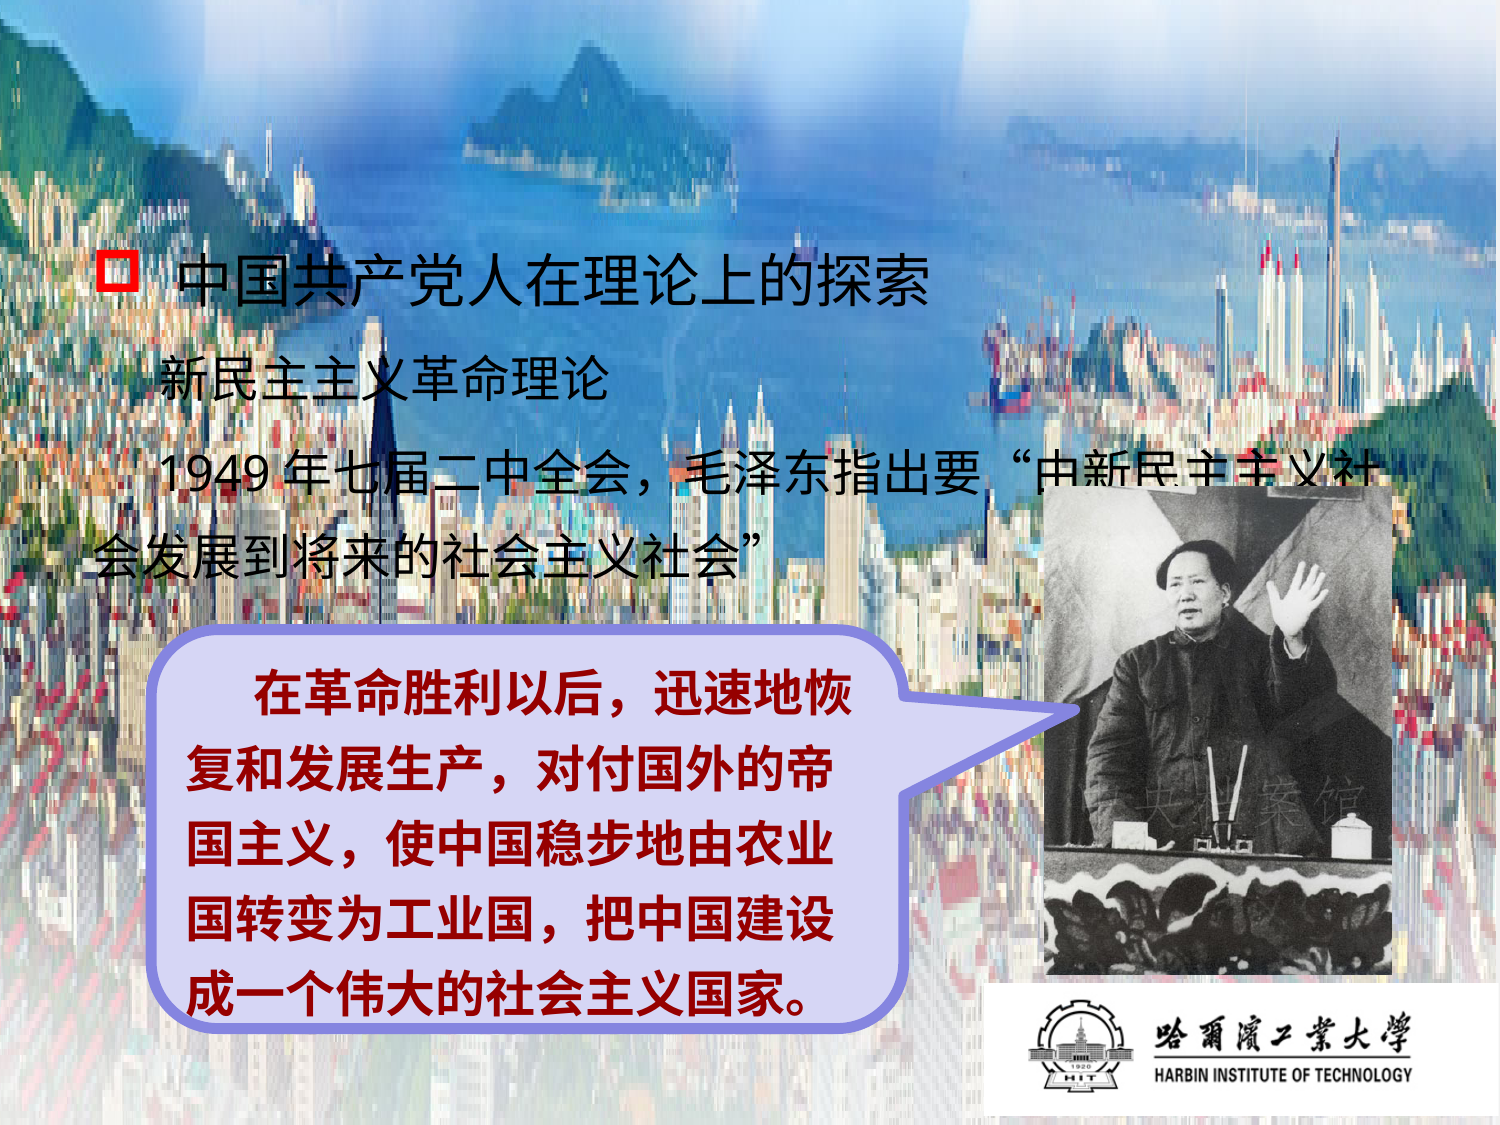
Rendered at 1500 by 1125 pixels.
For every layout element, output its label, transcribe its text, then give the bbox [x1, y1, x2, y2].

list 中国共产党人在理论上的探索 新民主主义革命理论 1949年七届二中全会，毛泽东指出要“由新民主主义社会发展到将来的社会主义社会” [76, 208, 1418, 579]
picture [0, 0, 1500, 1125]
text_box 在革命胜利以后，迅速地恢复和发展生产，对付国外的帝国主义，使中国稳步地由农业国转变为工业国，把中国建设成一个伟大的社会主义国家。 [151, 629, 1044, 1029]
